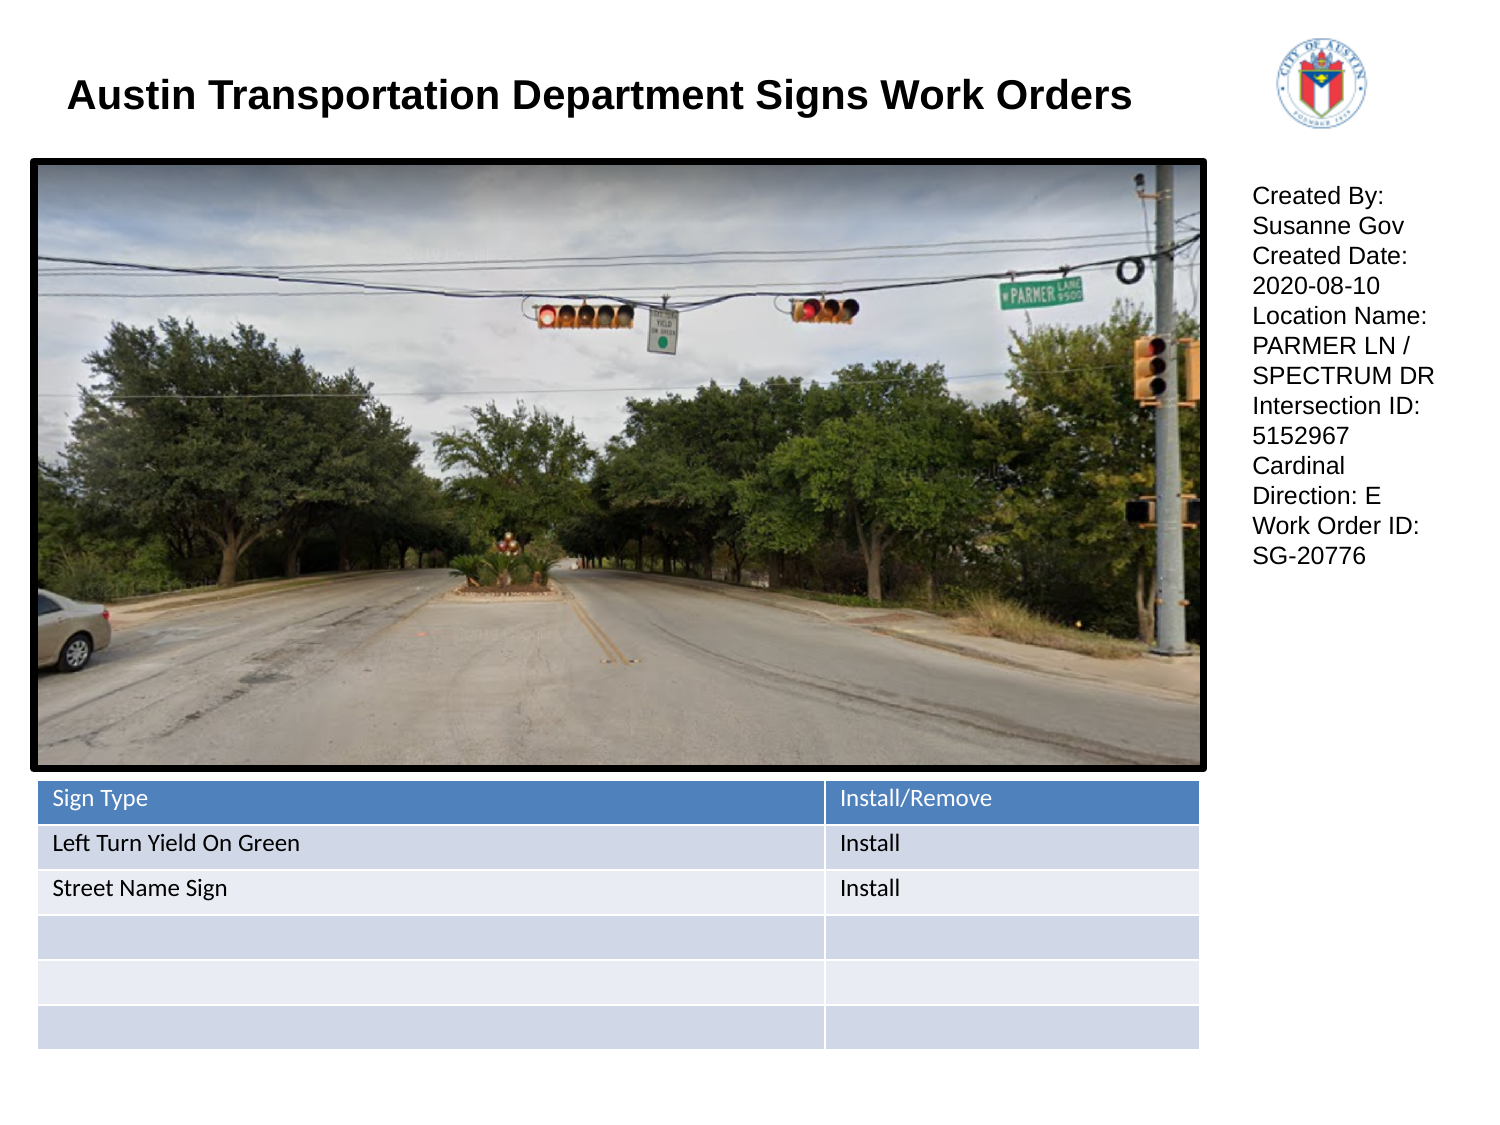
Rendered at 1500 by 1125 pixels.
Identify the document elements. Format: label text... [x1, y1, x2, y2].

table_cell [38, 1006, 824, 1049]
table_cell [826, 961, 1199, 1004]
table_cell [38, 961, 824, 1004]
table_header Install/Remove [826, 781, 1199, 824]
picture [37, 164, 1201, 766]
table_cell Street Name Sign [38, 871, 824, 914]
text_box Austin Transportation Department Signs Work Orders [51, 60, 1149, 125]
table_cell Install [826, 826, 1199, 869]
picture [1274, 37, 1369, 132]
table_cell Install [826, 871, 1199, 914]
text_box Created By: Susanne Gov Created Date: 2020-08-10 Location Name: PARMER LN / SPECTRUM DR Intersection ID: 5152967 Cardinal Direction: E Work Order ID: SG-20776 [1237, 172, 1463, 577]
table_cell [826, 916, 1199, 959]
table_header Sign Type [38, 781, 824, 824]
table_cell [826, 1006, 1199, 1049]
table_cell [38, 916, 824, 959]
table_cell Left Turn Yield On Green [38, 826, 824, 869]
